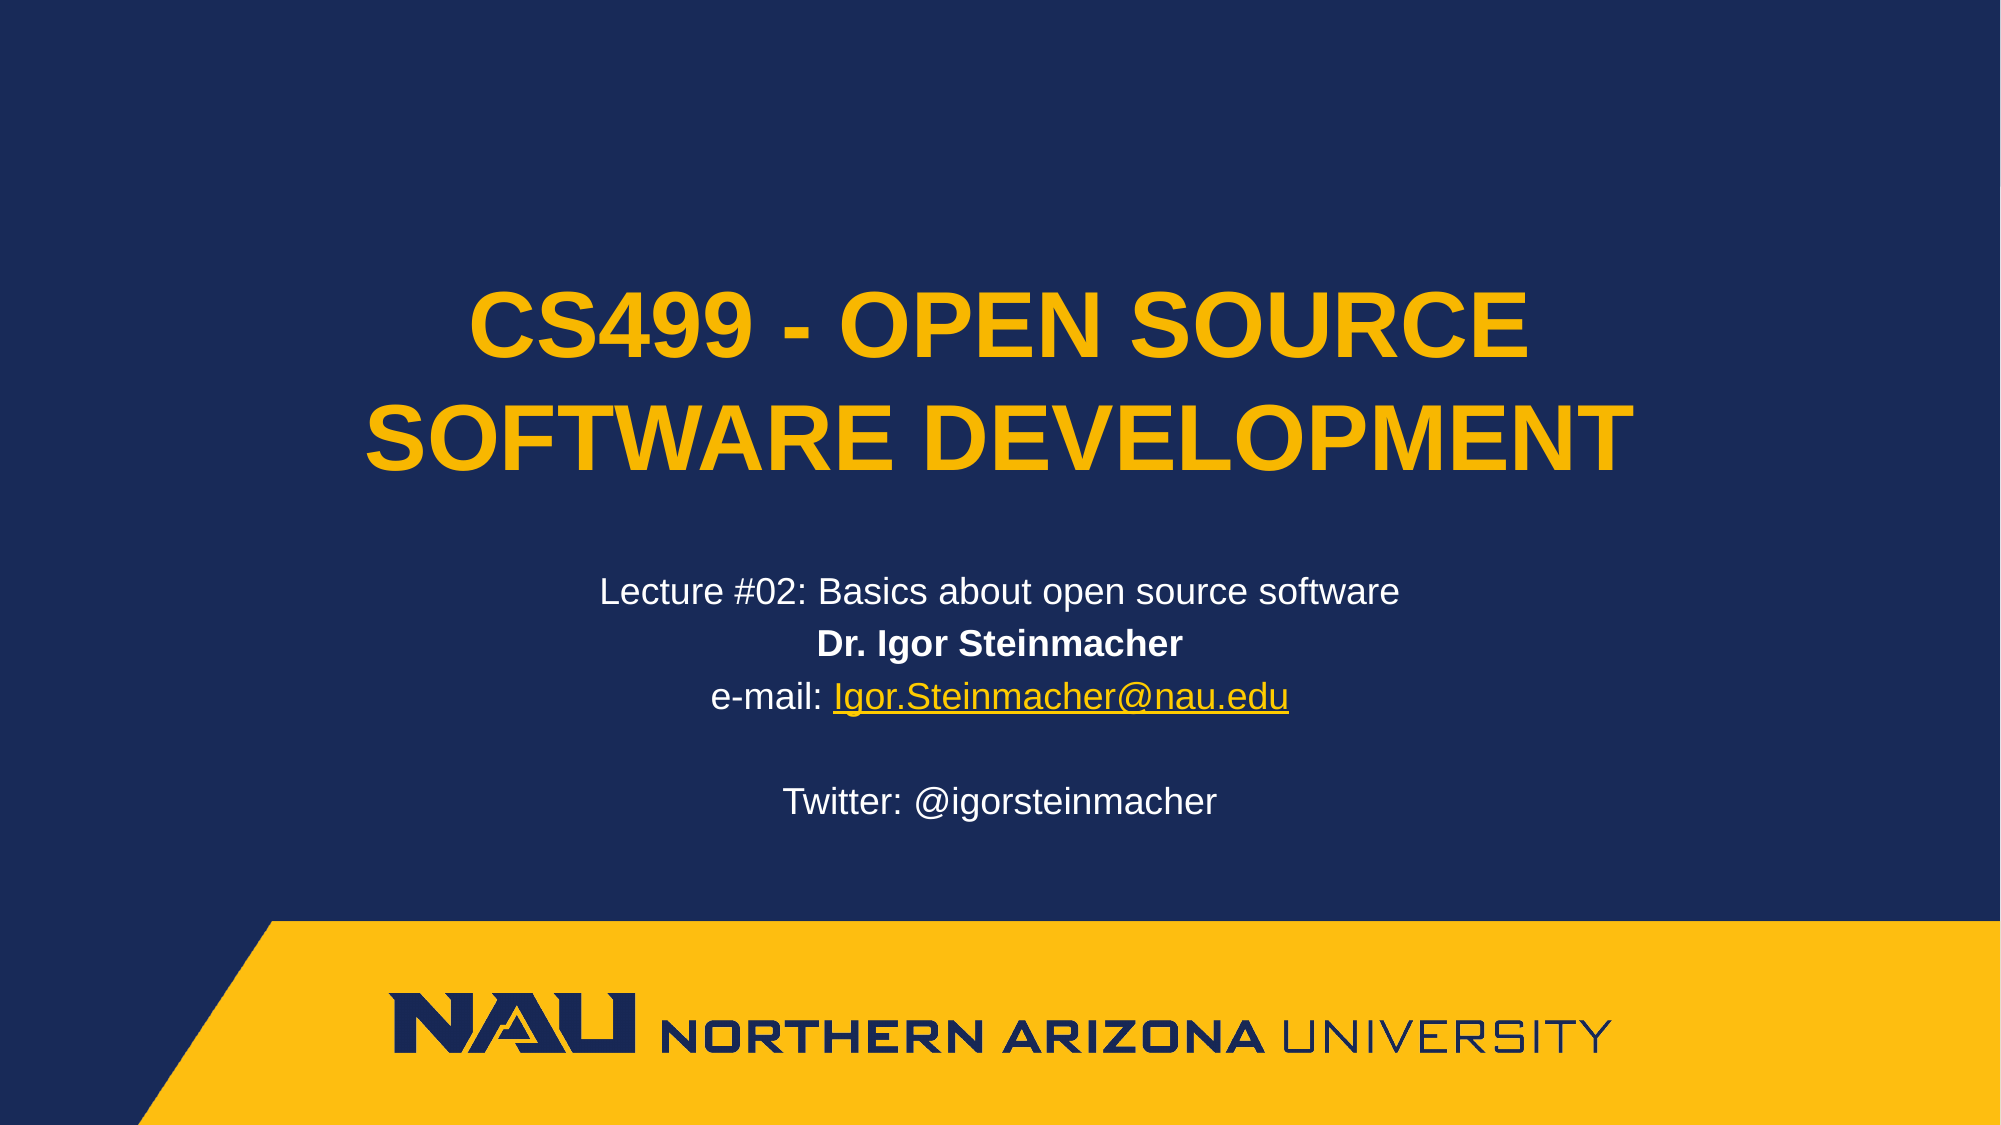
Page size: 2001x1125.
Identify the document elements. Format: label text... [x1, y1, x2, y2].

subtitle Lecture #02: Basics about open source software Dr. Igor Steinmacher e-mail: Igor.Steinmacher@nau.edu Twitter: @igorsteinmacher [249, 559, 1751, 832]
title CS499 - Open Source software development [249, 256, 1751, 558]
picture [139, 921, 2000, 1125]
